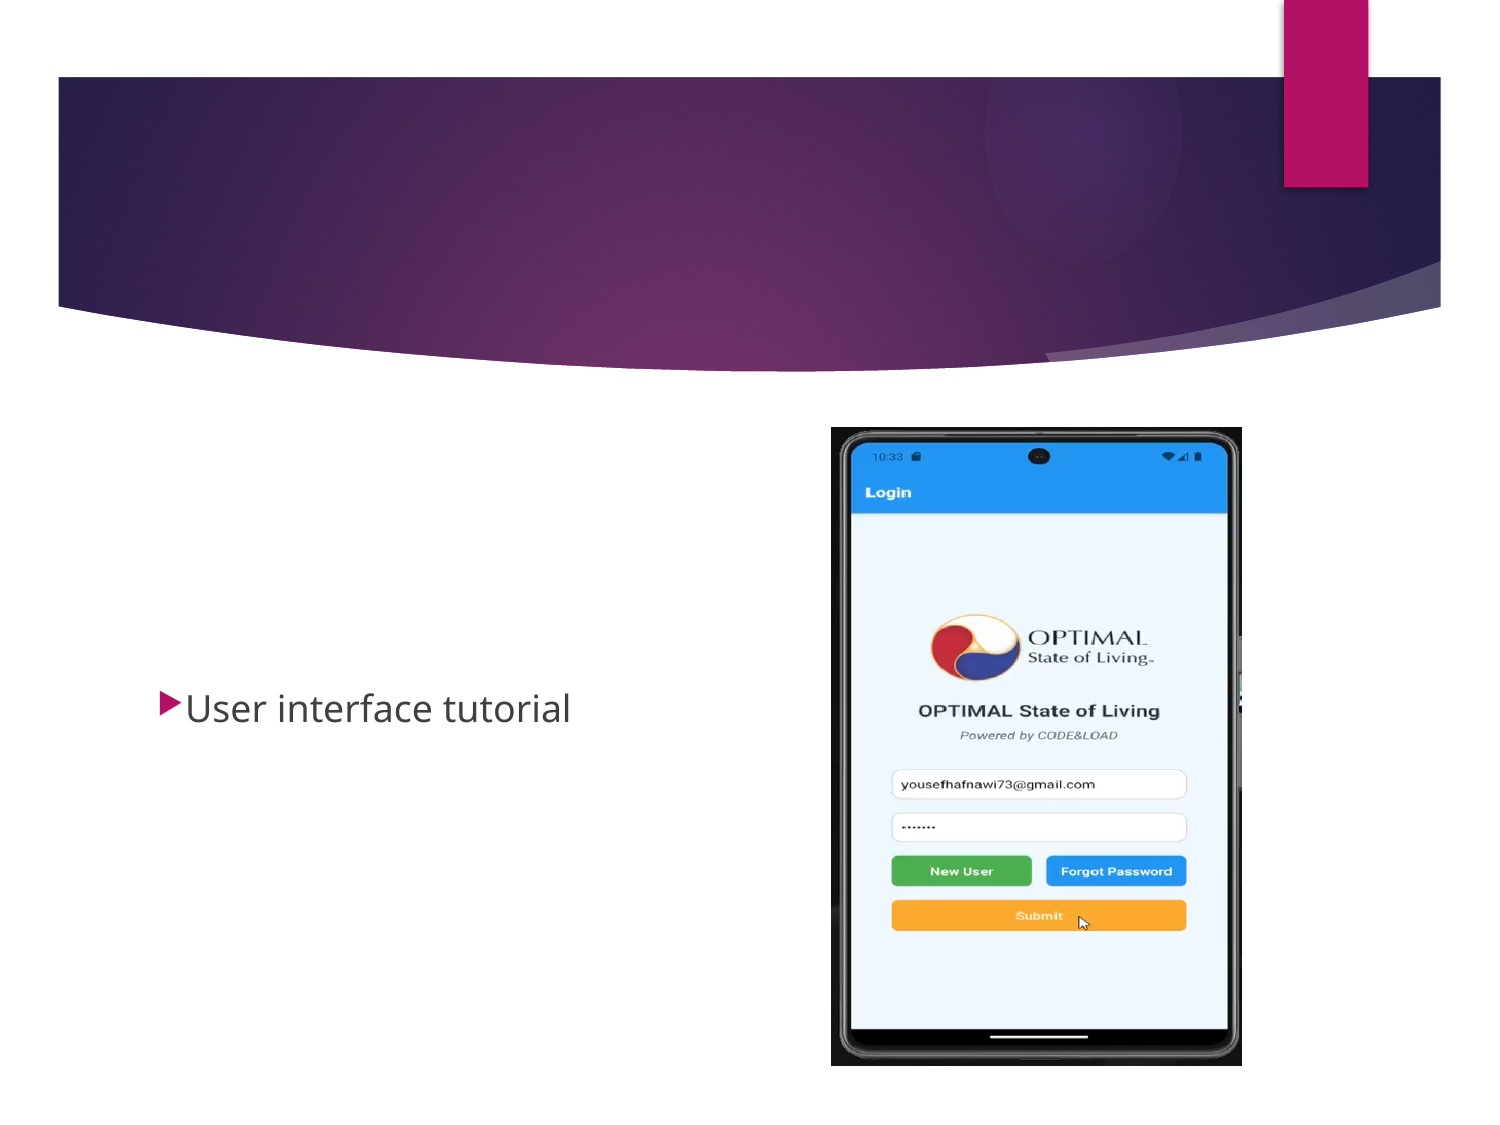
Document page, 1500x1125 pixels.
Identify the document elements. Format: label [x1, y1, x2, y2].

text_box [830, 426, 1243, 1067]
text_box [0, 0, 1500, 1125]
